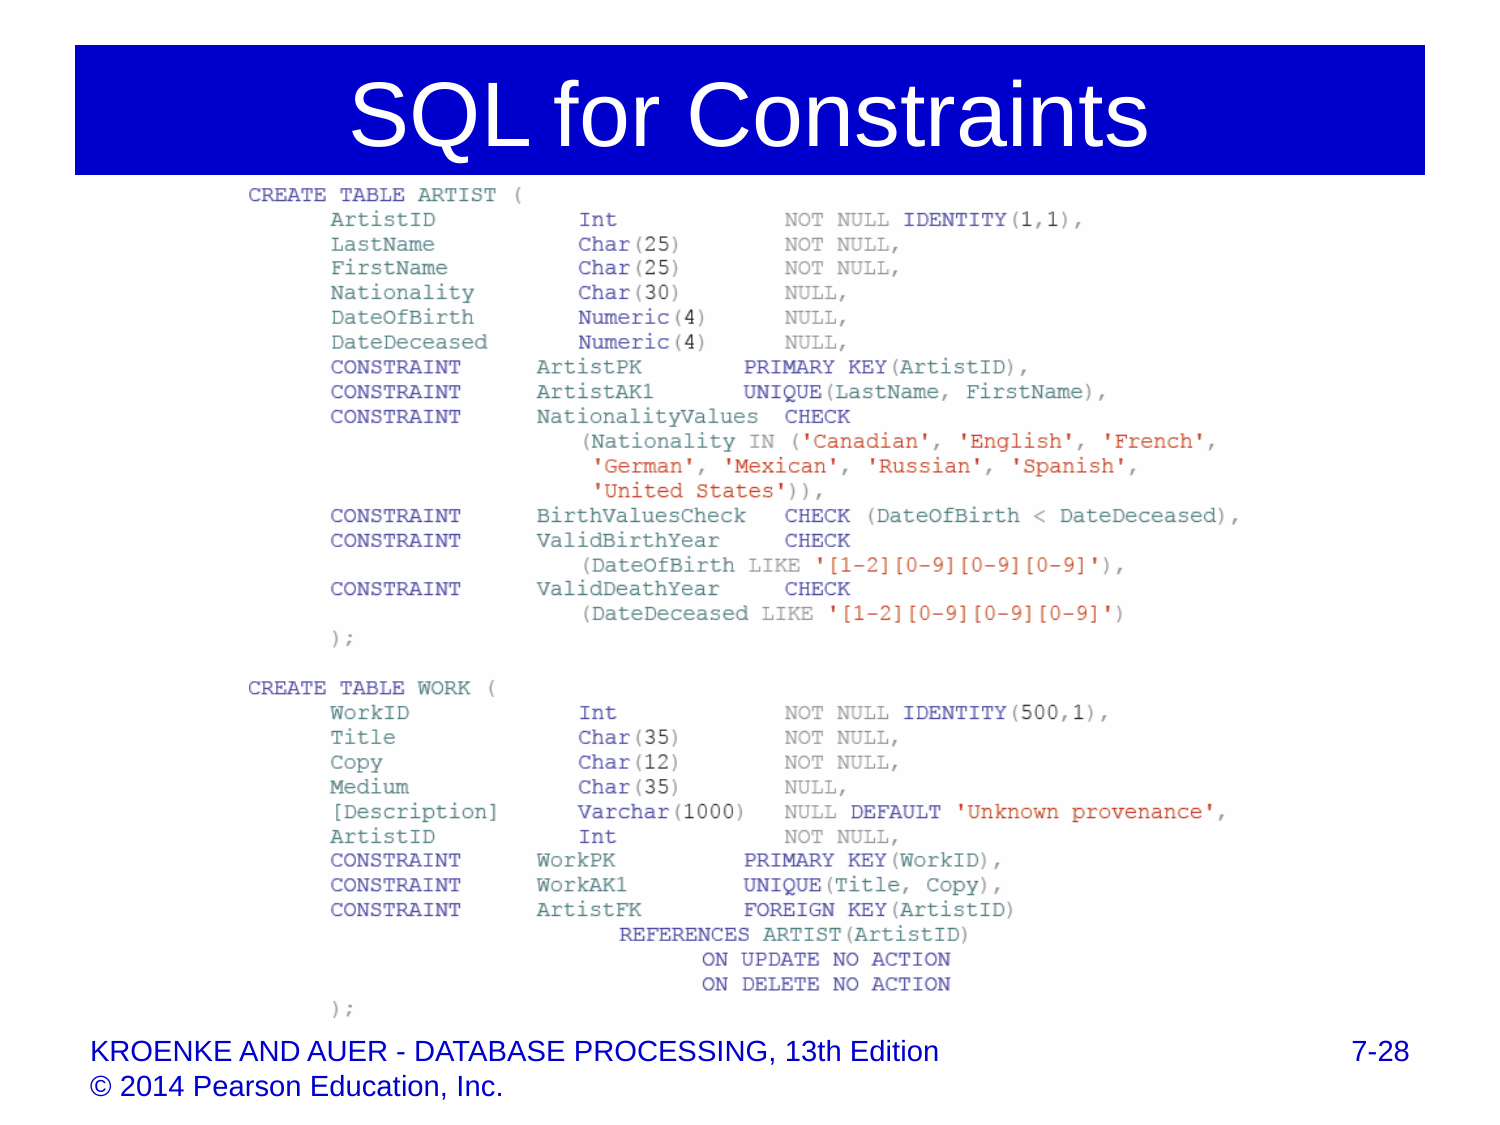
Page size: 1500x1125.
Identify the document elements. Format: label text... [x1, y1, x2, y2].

slide_number 7-28 [1074, 1024, 1426, 1103]
footer KROENKE AND AUER - DATABASE PROCESSING, 13th Edition © 2014 Pearson Education, Inc. [74, 1024, 976, 1104]
title SQL for Constraints [75, 45, 1425, 175]
picture [249, 187, 1238, 1018]
